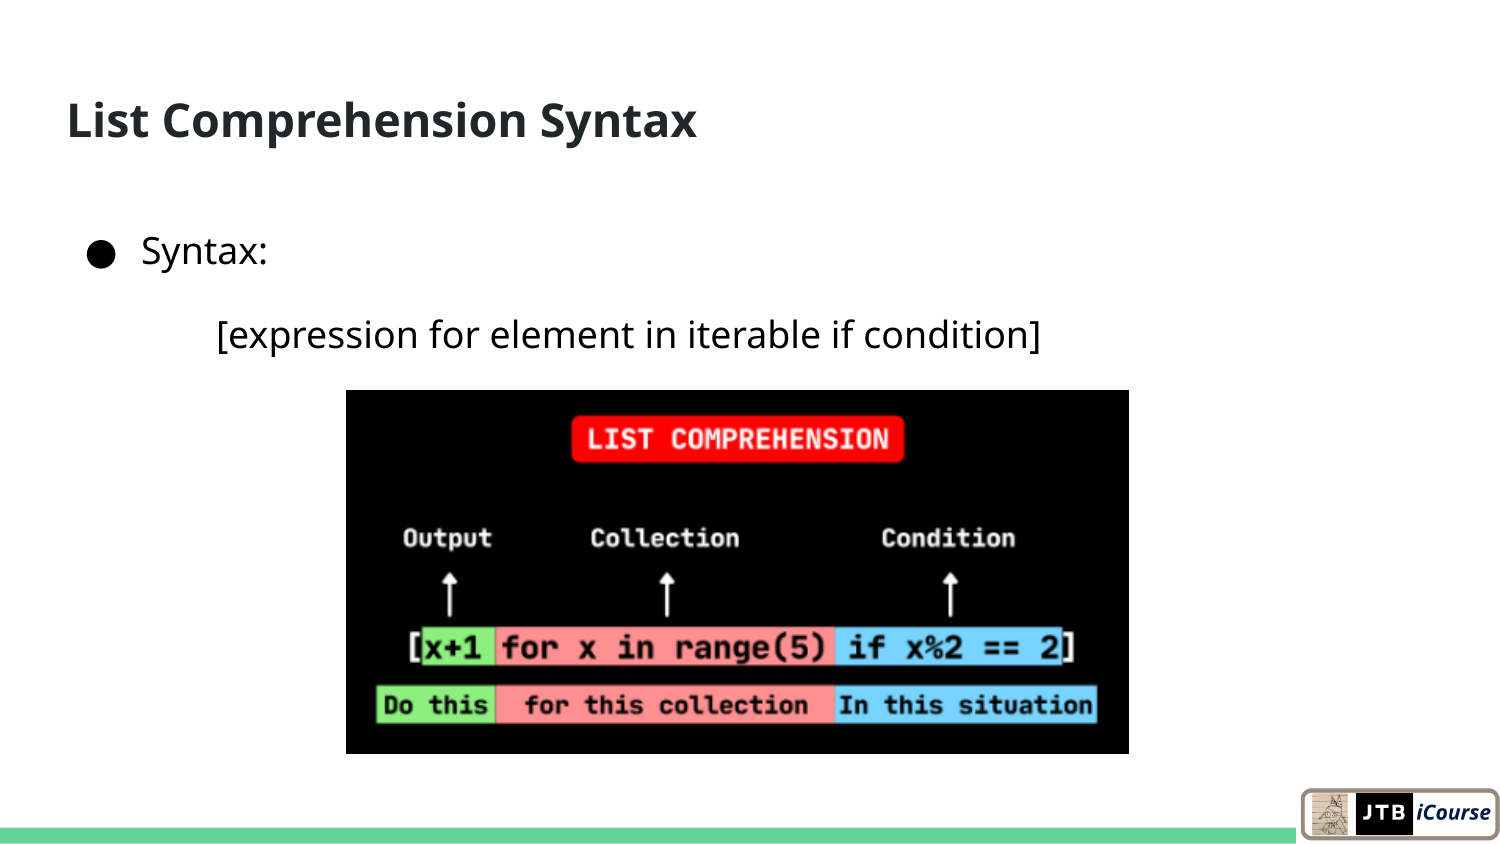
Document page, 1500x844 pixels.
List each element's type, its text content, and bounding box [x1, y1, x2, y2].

list Syntax: [expression for element in iterable if condition] [51, 202, 1449, 746]
title List Comprehension Syntax [51, 72, 1449, 167]
picture [346, 390, 1129, 754]
picture [1296, 782, 1500, 844]
